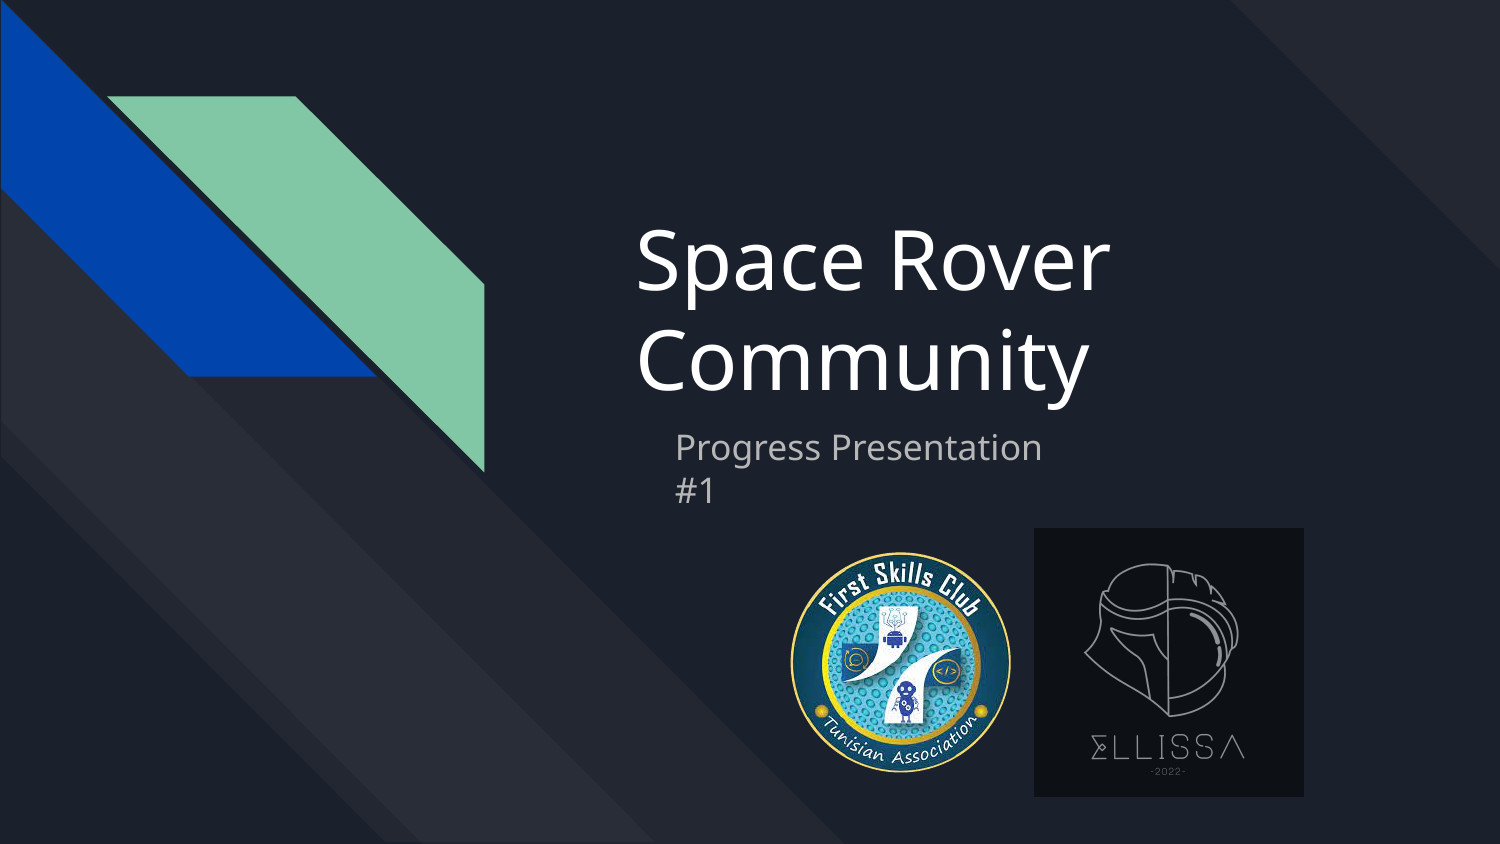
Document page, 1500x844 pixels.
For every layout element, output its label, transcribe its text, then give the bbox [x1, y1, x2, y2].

subtitle Progress Presentation #1 [659, 410, 1110, 494]
picture [790, 552, 1011, 773]
title Space Rover Community [502, 192, 1246, 452]
picture [1034, 527, 1304, 797]
